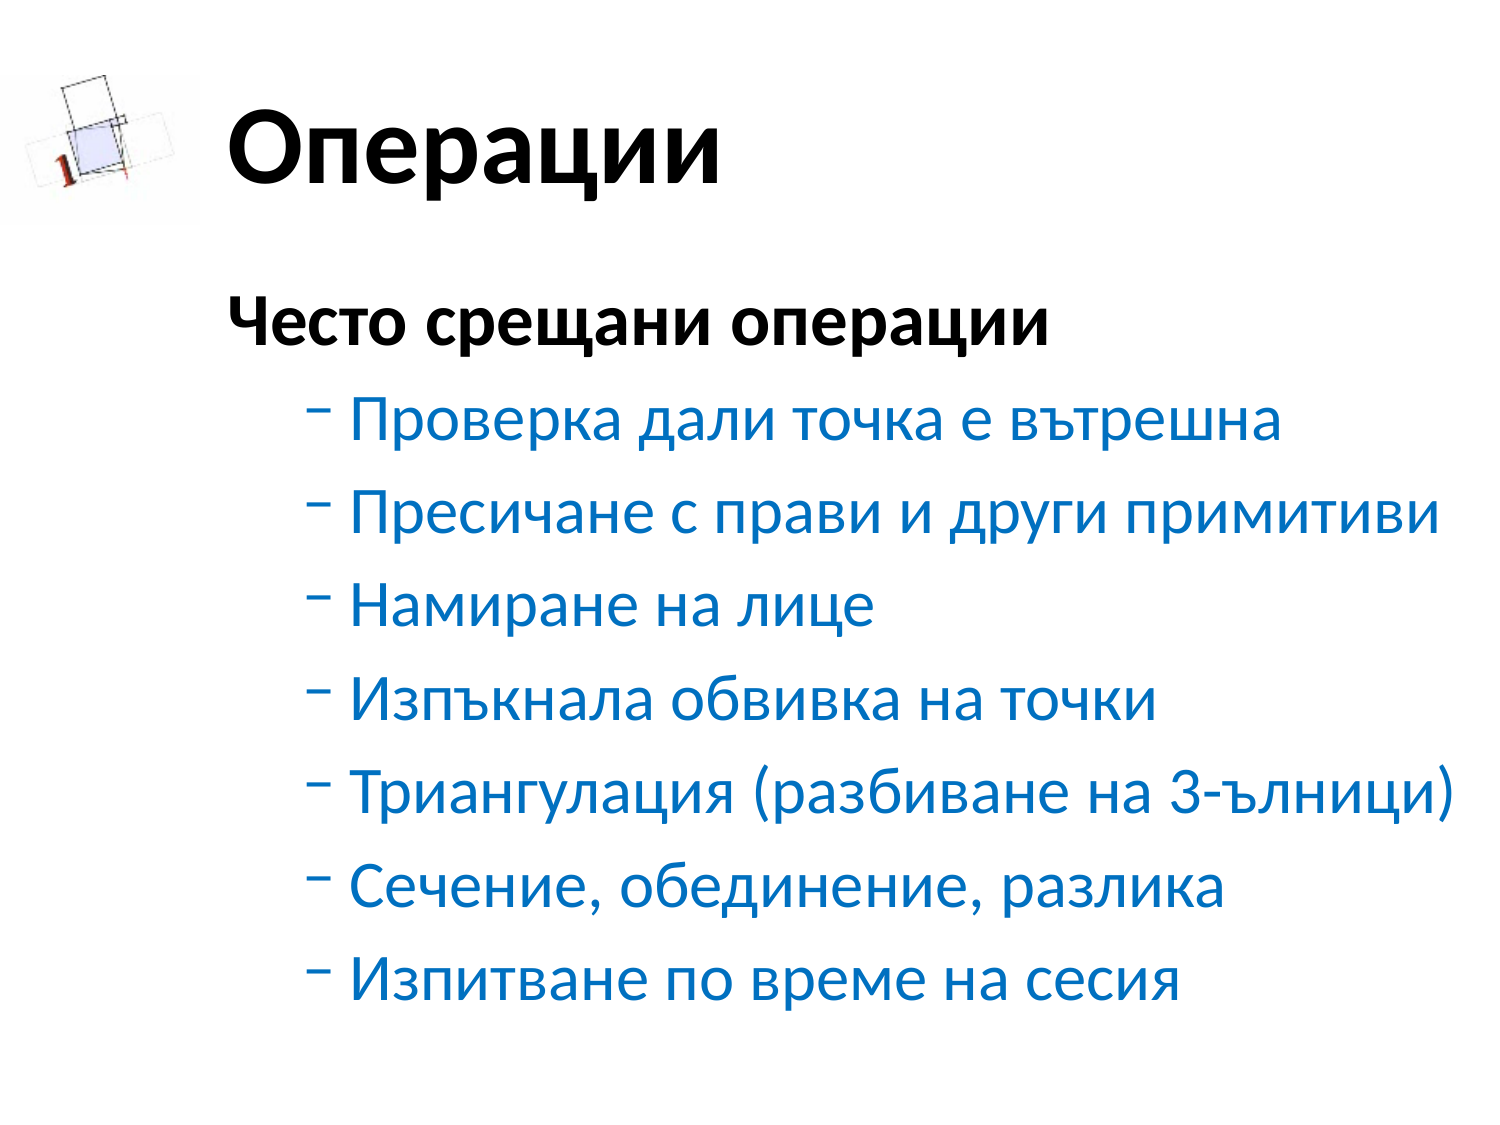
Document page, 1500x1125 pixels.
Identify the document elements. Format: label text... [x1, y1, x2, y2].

picture [0, 75, 200, 225]
list Често срещани операции Проверка дали точка е вътрешна Пресичане с прави и други примитиви Намиране на лице Изпъкнала обвивка на точки Триангулация (разбиване на 3-ълници) Сечение, обединение, разлика Изпитване по време на сесия [212, 262, 1500, 1100]
title Операции [212, 45, 1500, 233]
